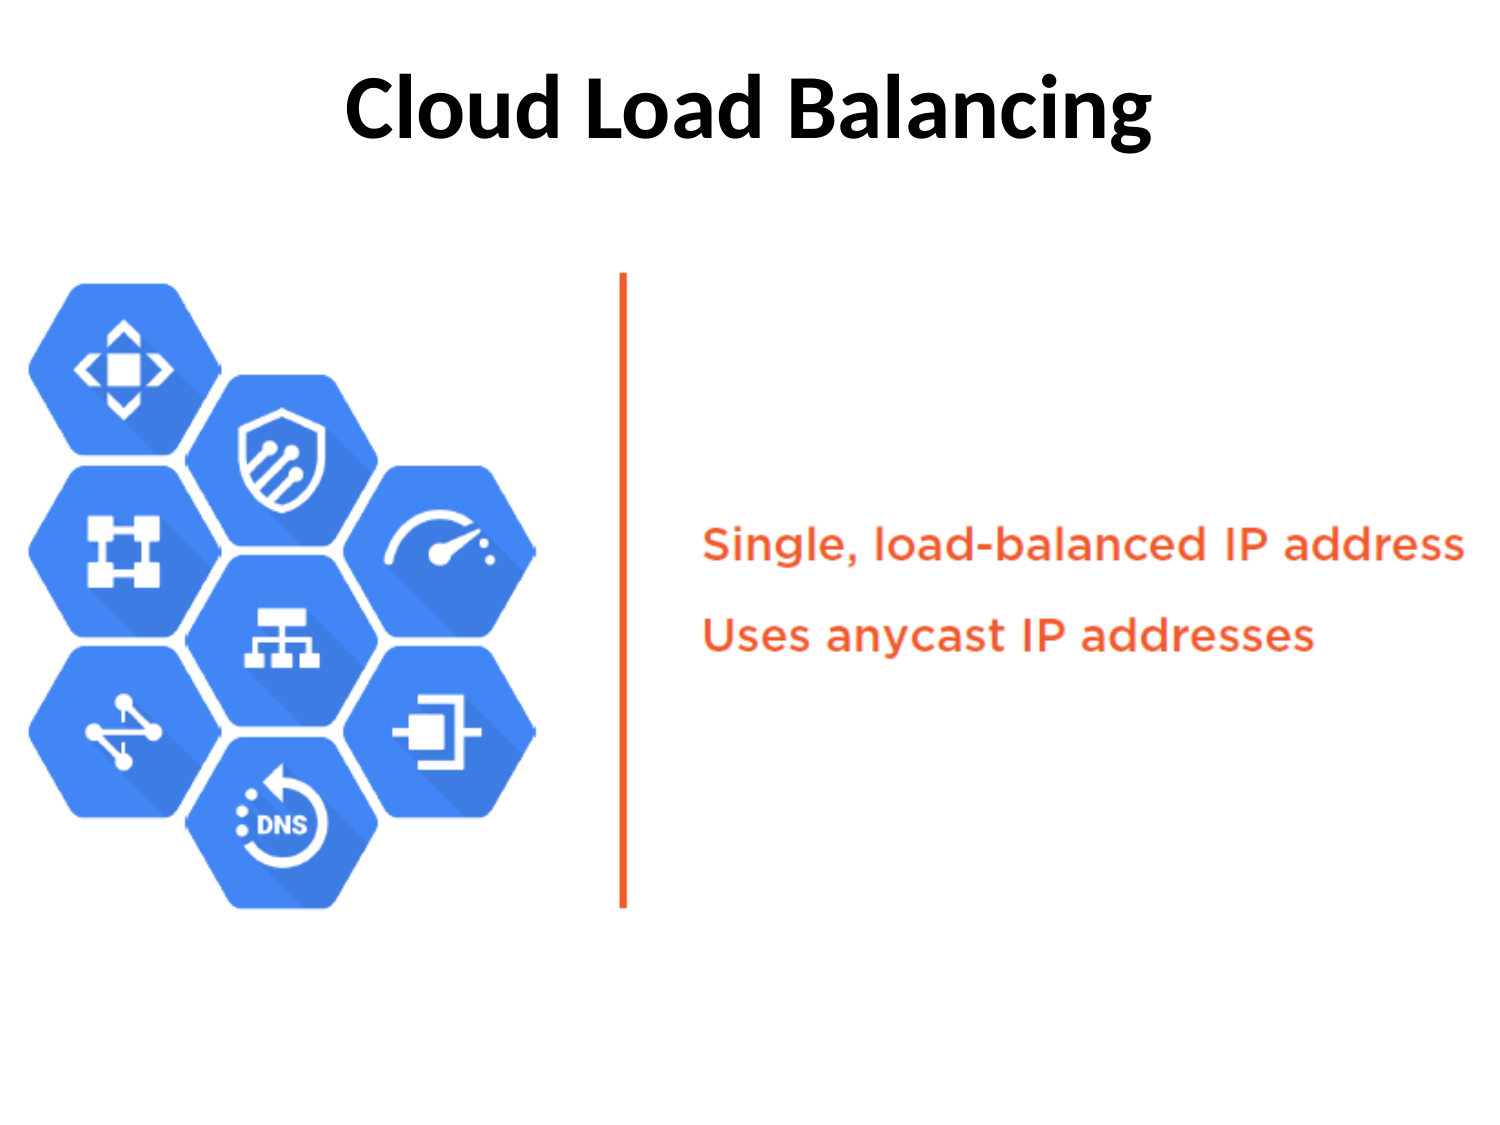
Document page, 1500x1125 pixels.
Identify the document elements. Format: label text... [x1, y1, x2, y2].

picture [0, 235, 1500, 925]
text_box Cloud Load Balancing [330, 39, 1170, 164]
